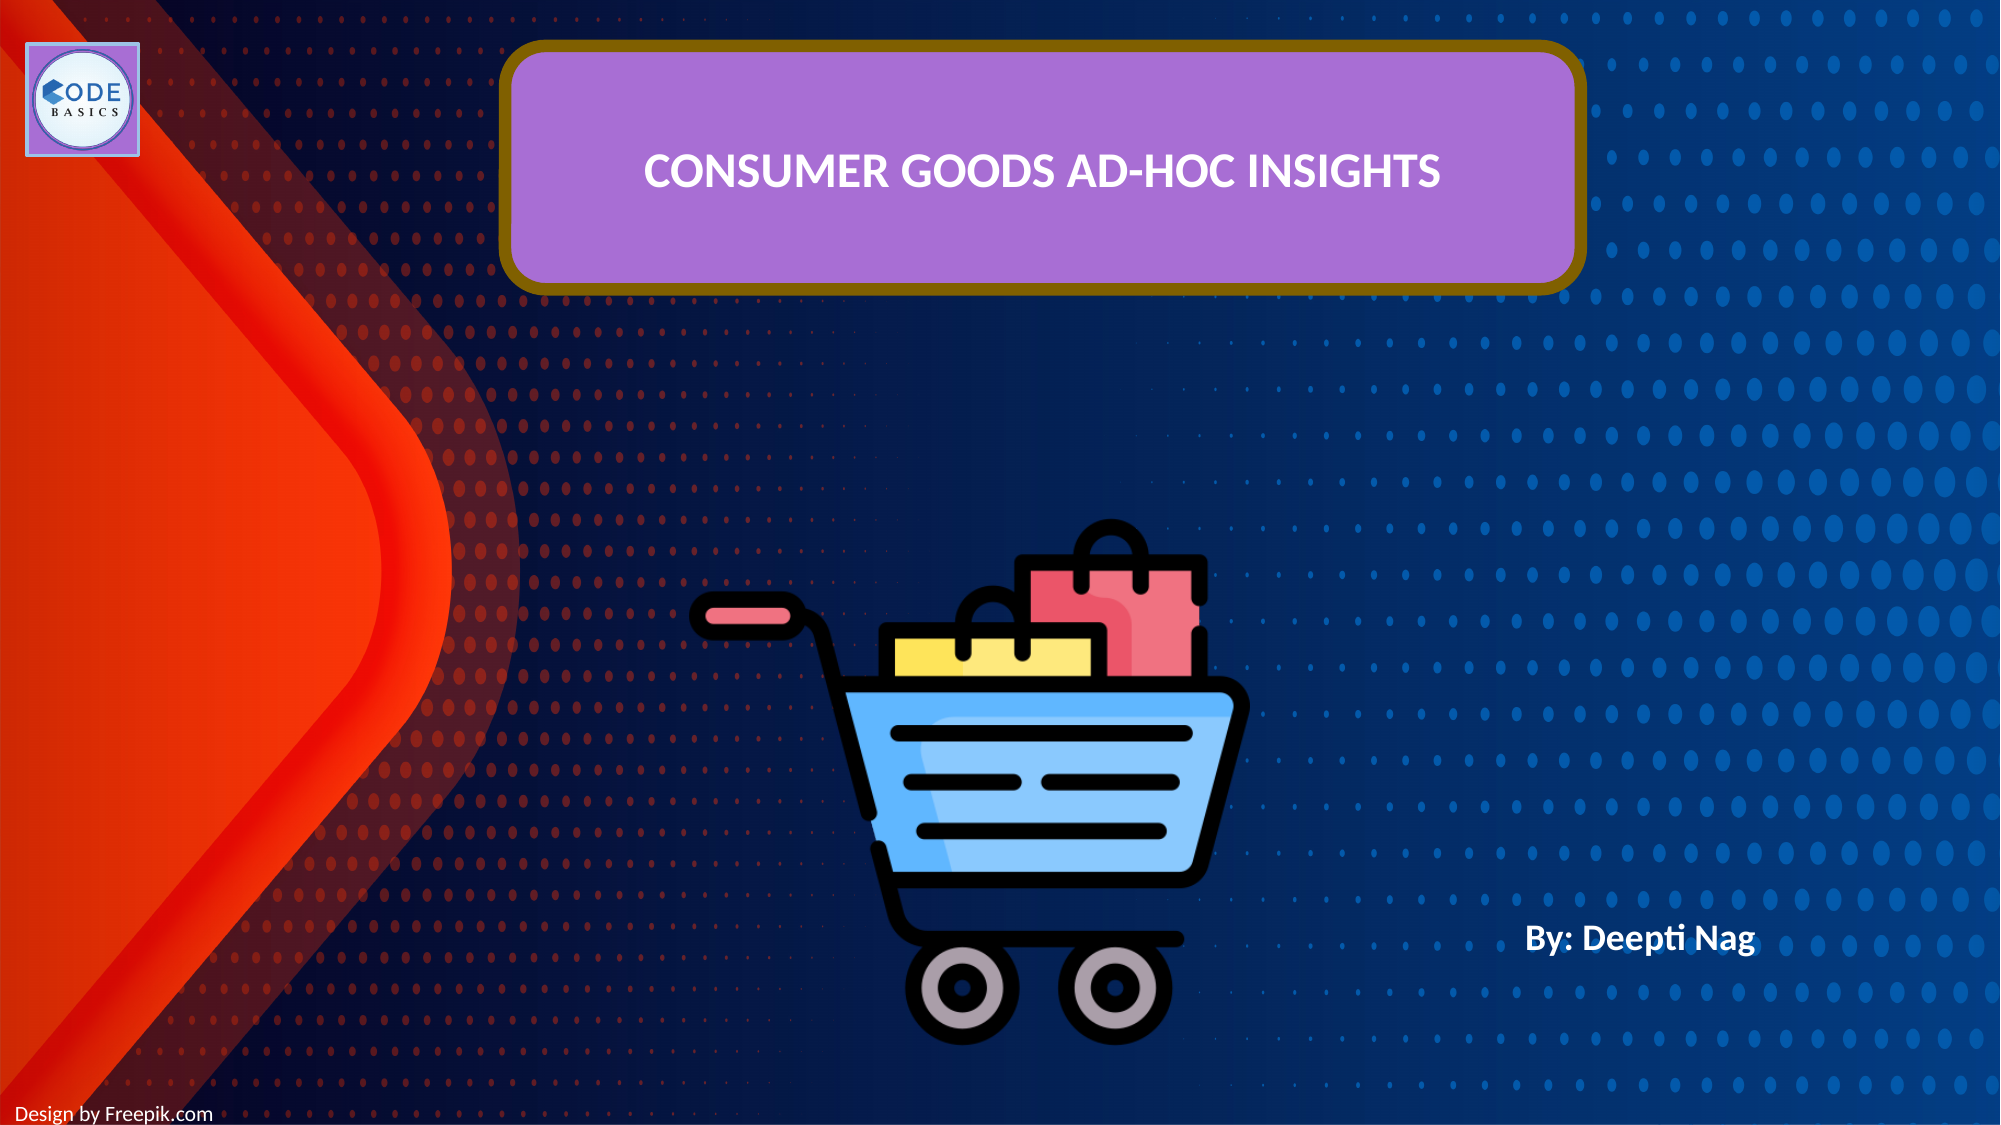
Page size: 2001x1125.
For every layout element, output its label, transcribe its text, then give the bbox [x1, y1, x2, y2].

picture [0, 0, 2000, 1125]
text_box By: Deepti Nag [1472, 905, 1809, 966]
text_box CONSUMER GOODS AD-HOC INSIGHTS [503, 44, 1582, 291]
text_box Design by Freepik.com [0, 1092, 241, 1125]
